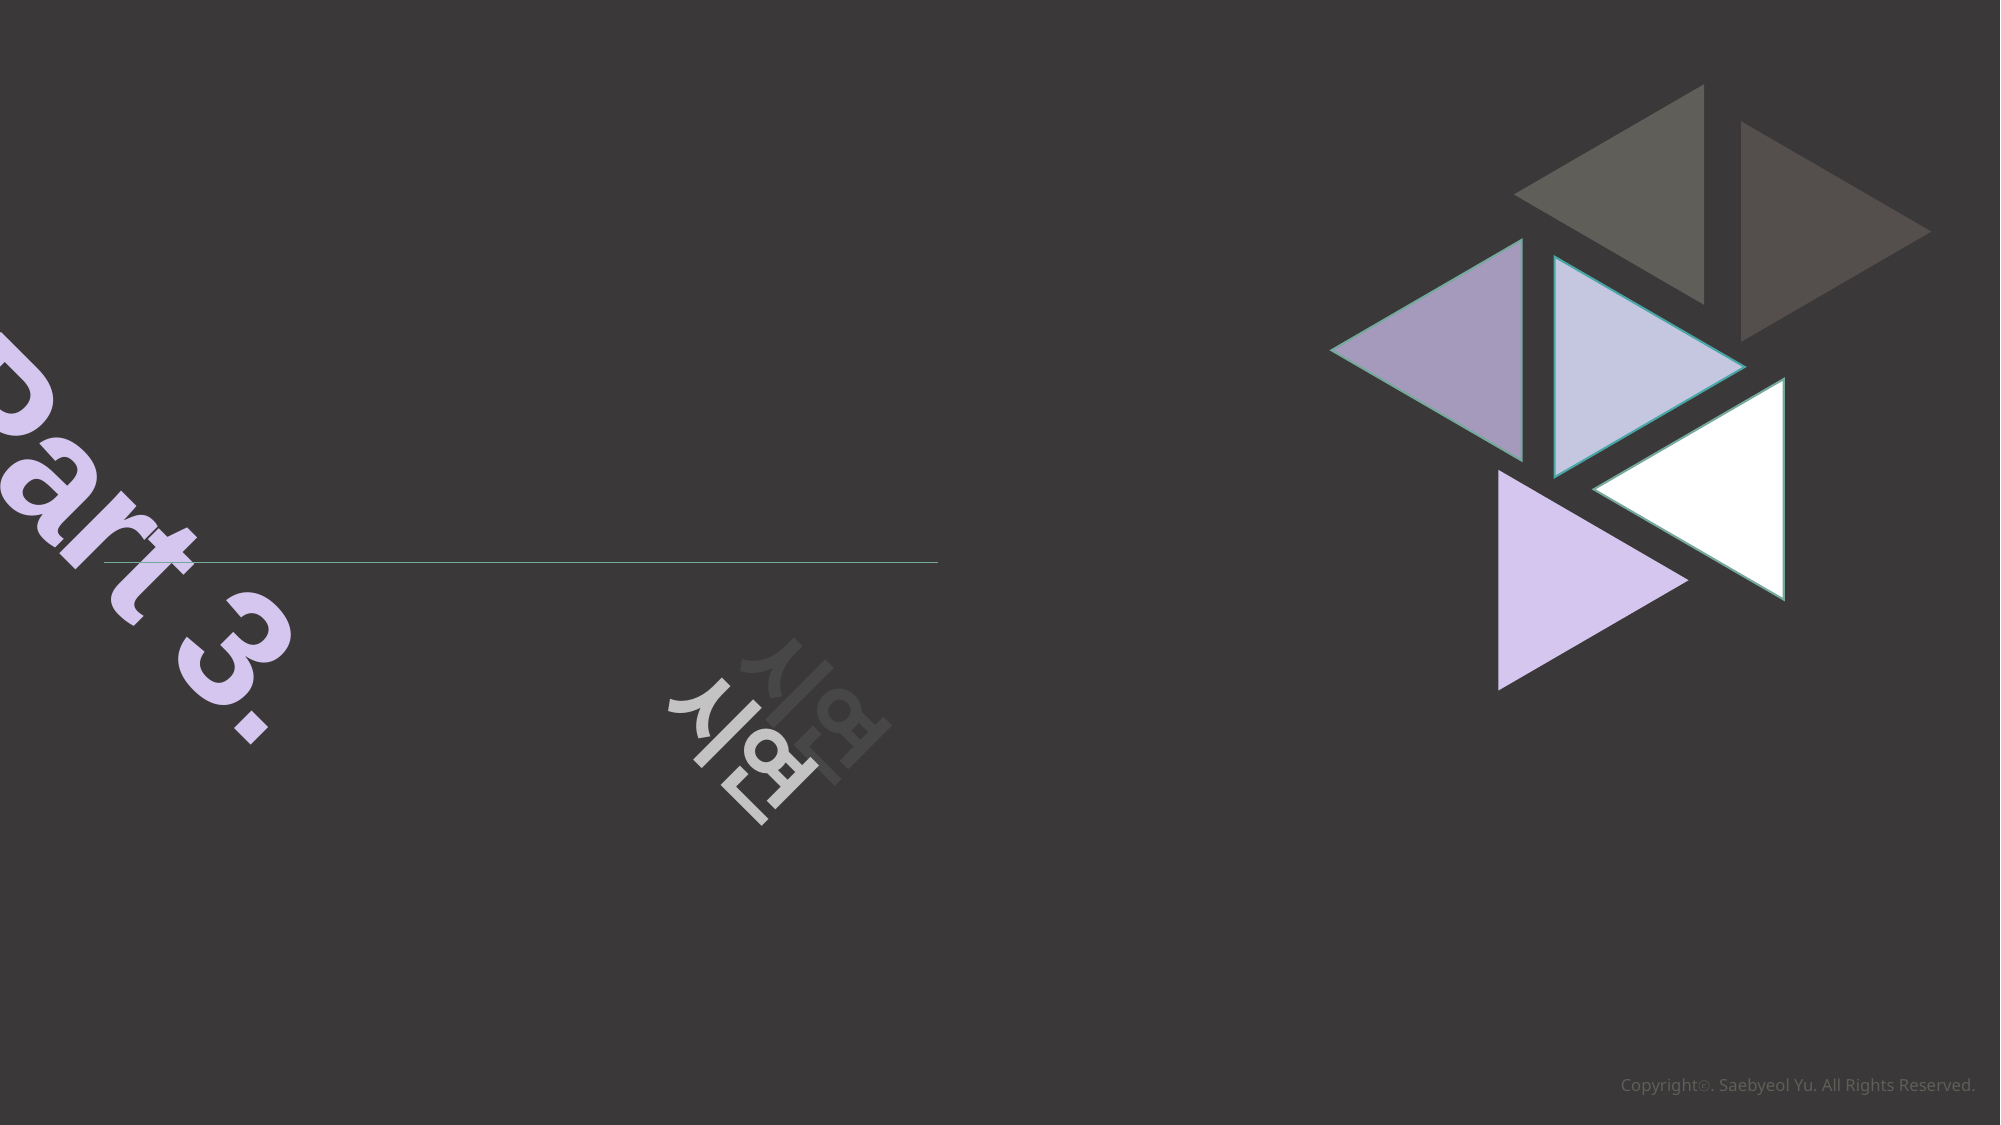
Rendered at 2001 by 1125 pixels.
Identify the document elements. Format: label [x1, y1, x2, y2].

text_box [1331, 83, 1932, 691]
text_box [93, 362, 951, 814]
